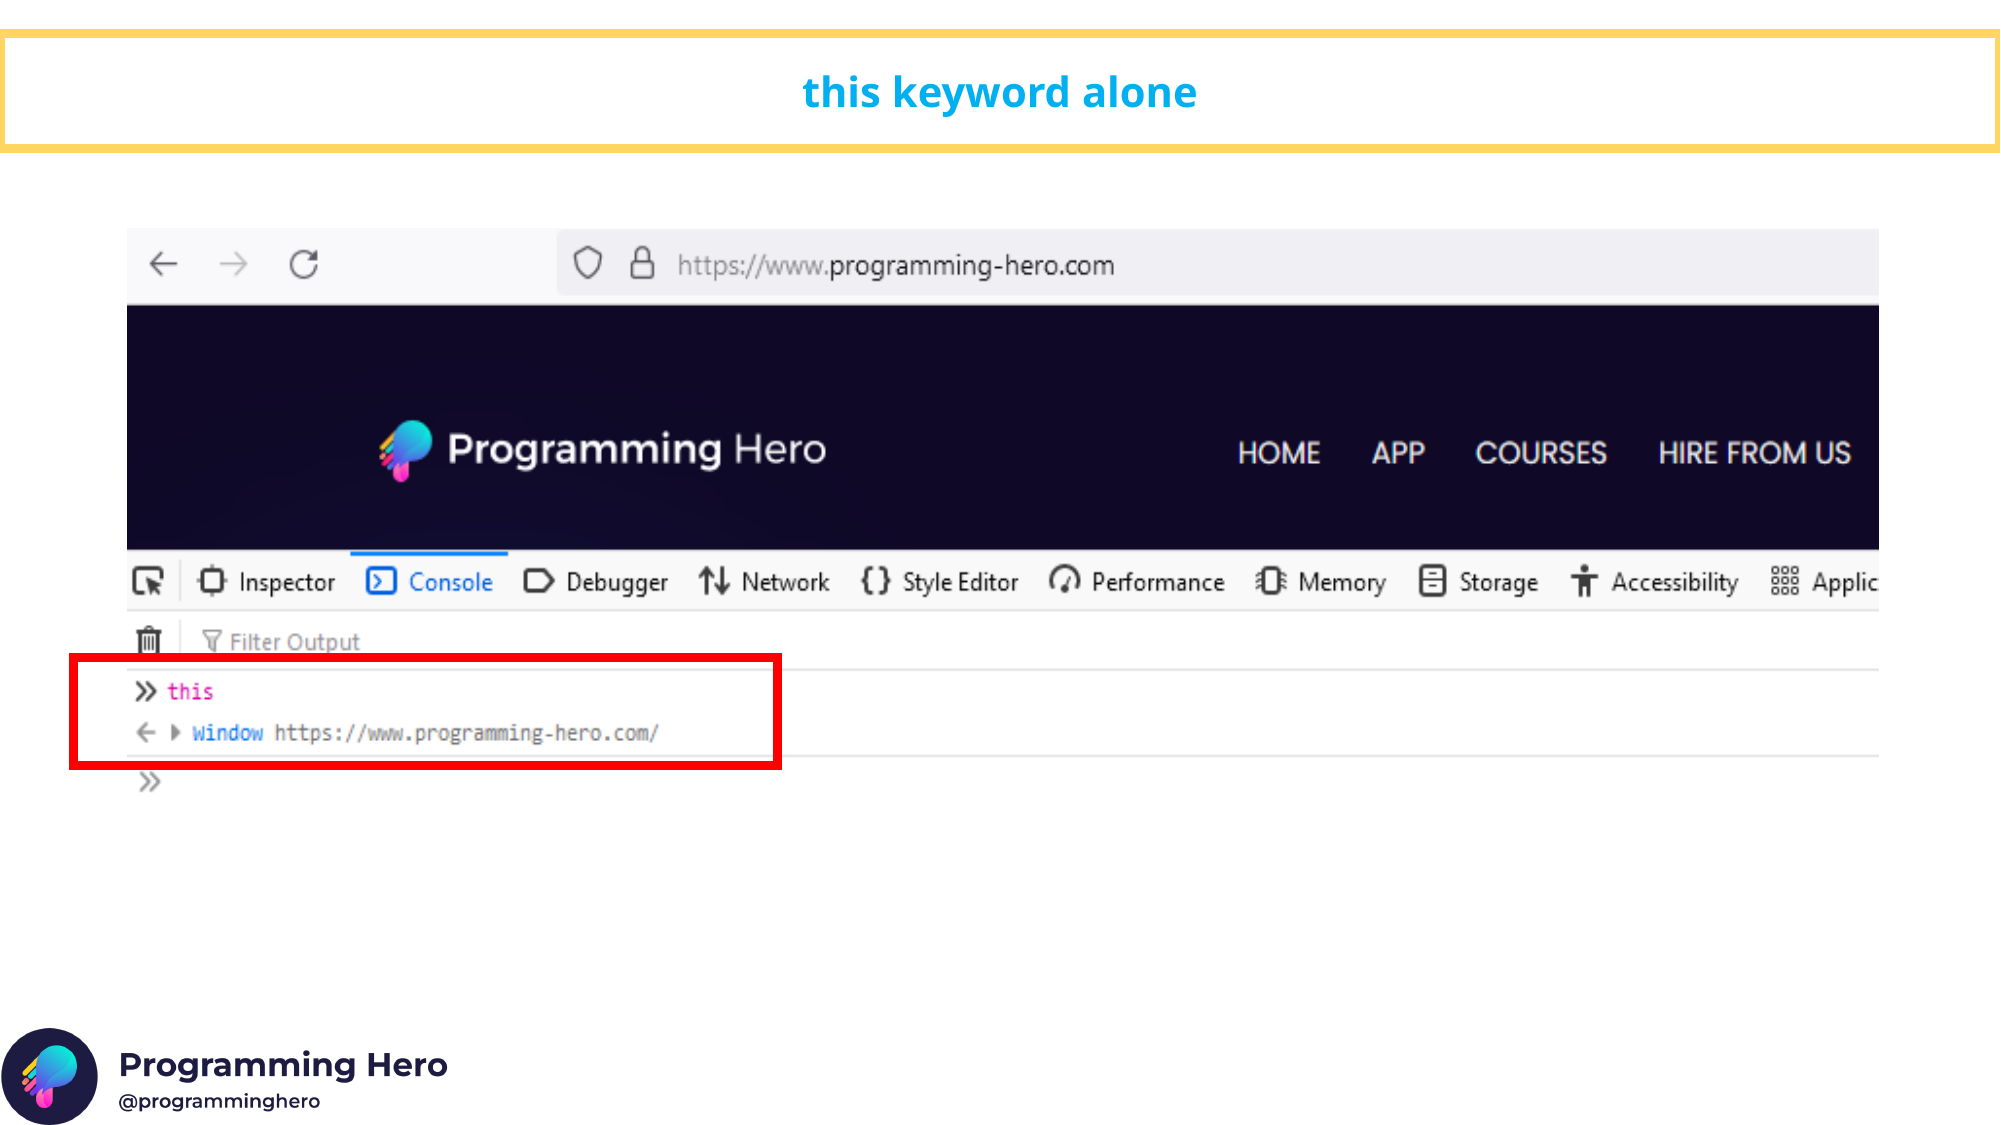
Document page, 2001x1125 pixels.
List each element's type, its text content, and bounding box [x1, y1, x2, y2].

picture [126, 227, 1879, 897]
text_box [73, 657, 120, 766]
text_box this keyword alone [0, 33, 2000, 149]
picture [0, 1028, 449, 1125]
